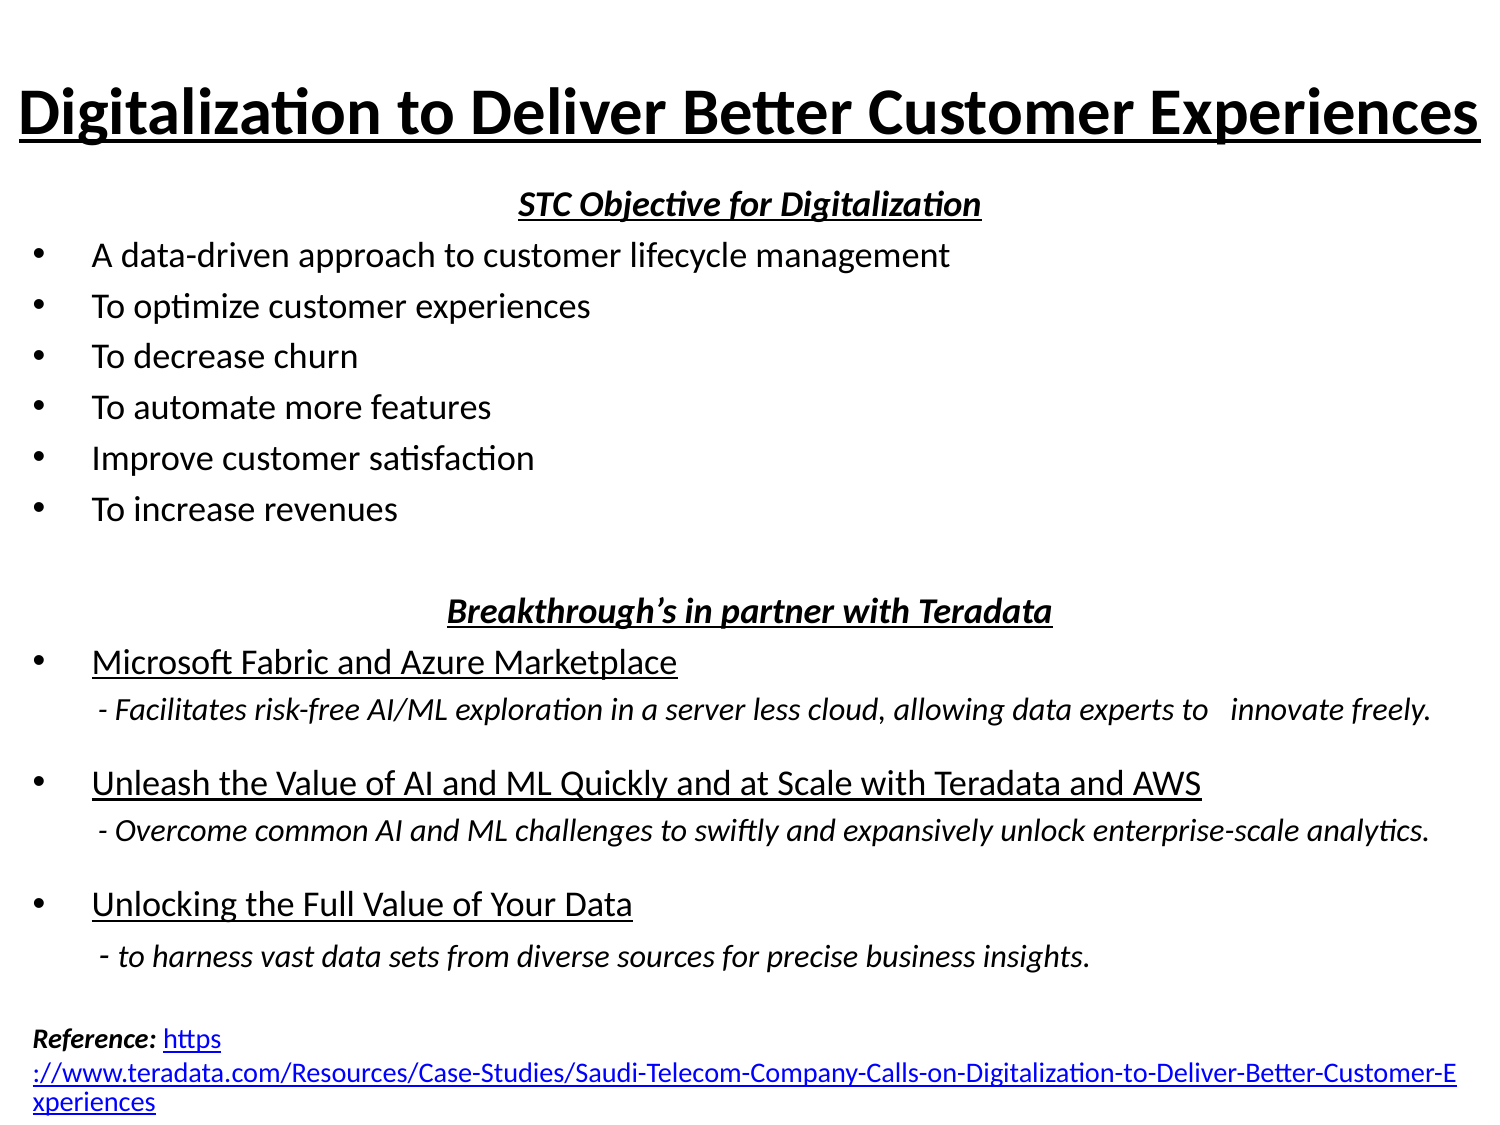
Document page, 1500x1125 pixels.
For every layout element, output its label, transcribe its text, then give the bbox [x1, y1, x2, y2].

title Digitalization to Deliver Better Customer Experiences [0, 19, 1500, 197]
list STC Objective for Digitalization A data-driven approach to customer lifecycle management To optimize customer experiences To decrease churn To automate more features Improve customer satisfaction To increase revenues Breakthrough’s in partner with Teradata Microsoft Fabric and Azure Marketplace - Facilitates risk-free AI/ML exploration in a server less cloud, allowing data experts to innovate freely. Unleash the Value of AI and ML Quickly and at Scale with Teradata and AWS - Overcome common AI and ML challenges to swiftly and expansively unlock enterprise-scale analytics. Unlocking the Full Value of Your Data - to harness vast data sets from diverse sources for precise business insights. Reference: https://www.teradata.com/Resources/Case-Studies/Saudi-Telecom-Company-Calls-on-Digitalization-to-Deliver-Better-Customer-Experiences [17, 172, 1483, 1106]
